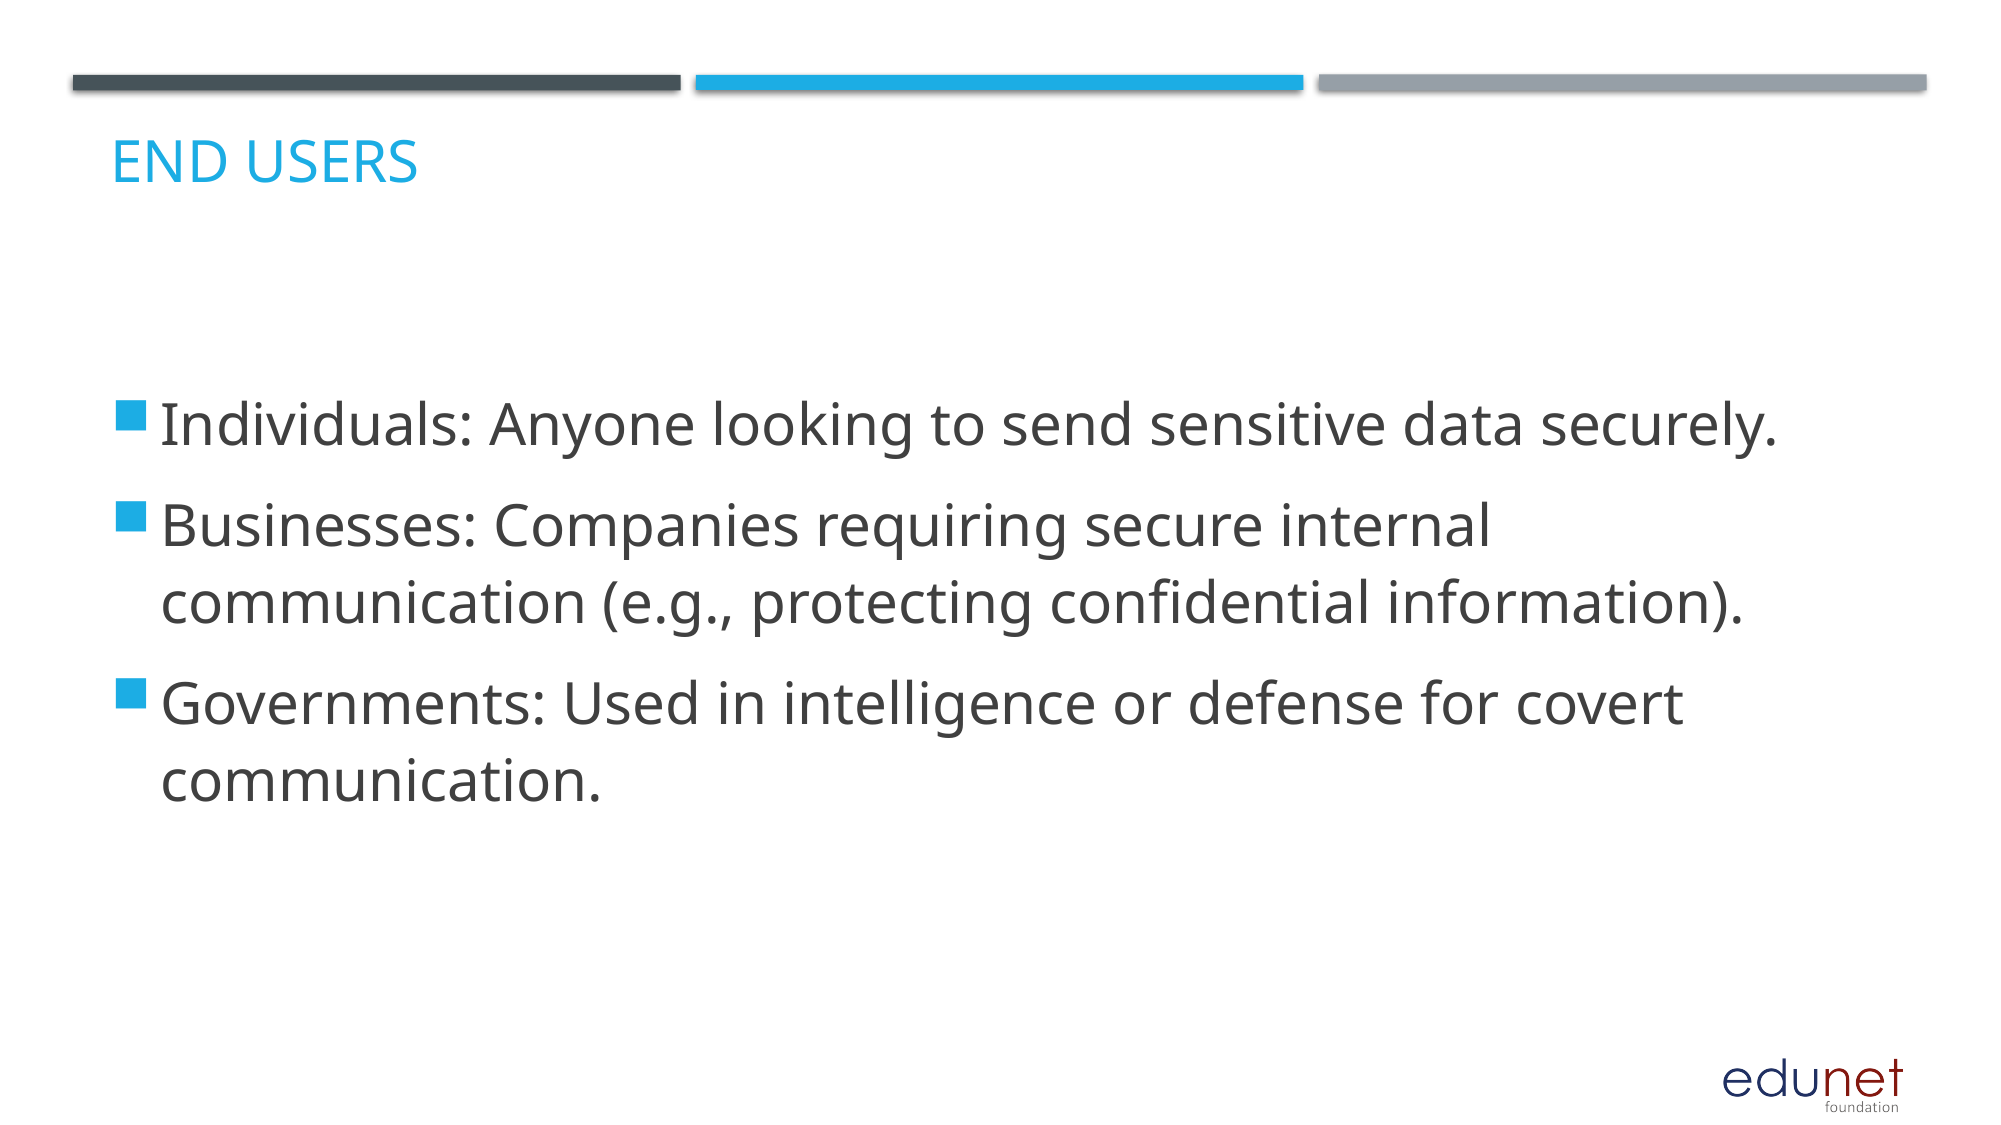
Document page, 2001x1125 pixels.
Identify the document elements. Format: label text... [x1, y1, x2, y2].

list Individuals: Anyone looking to send sensitive data securely. Businesses: Companies requiring secure internal communication (e.g., protecting confidential information). Governments: Used in intelligence or defense for covert communication. [95, 213, 1905, 981]
title End users [95, 115, 1905, 203]
picture [1719, 1056, 1905, 1116]
